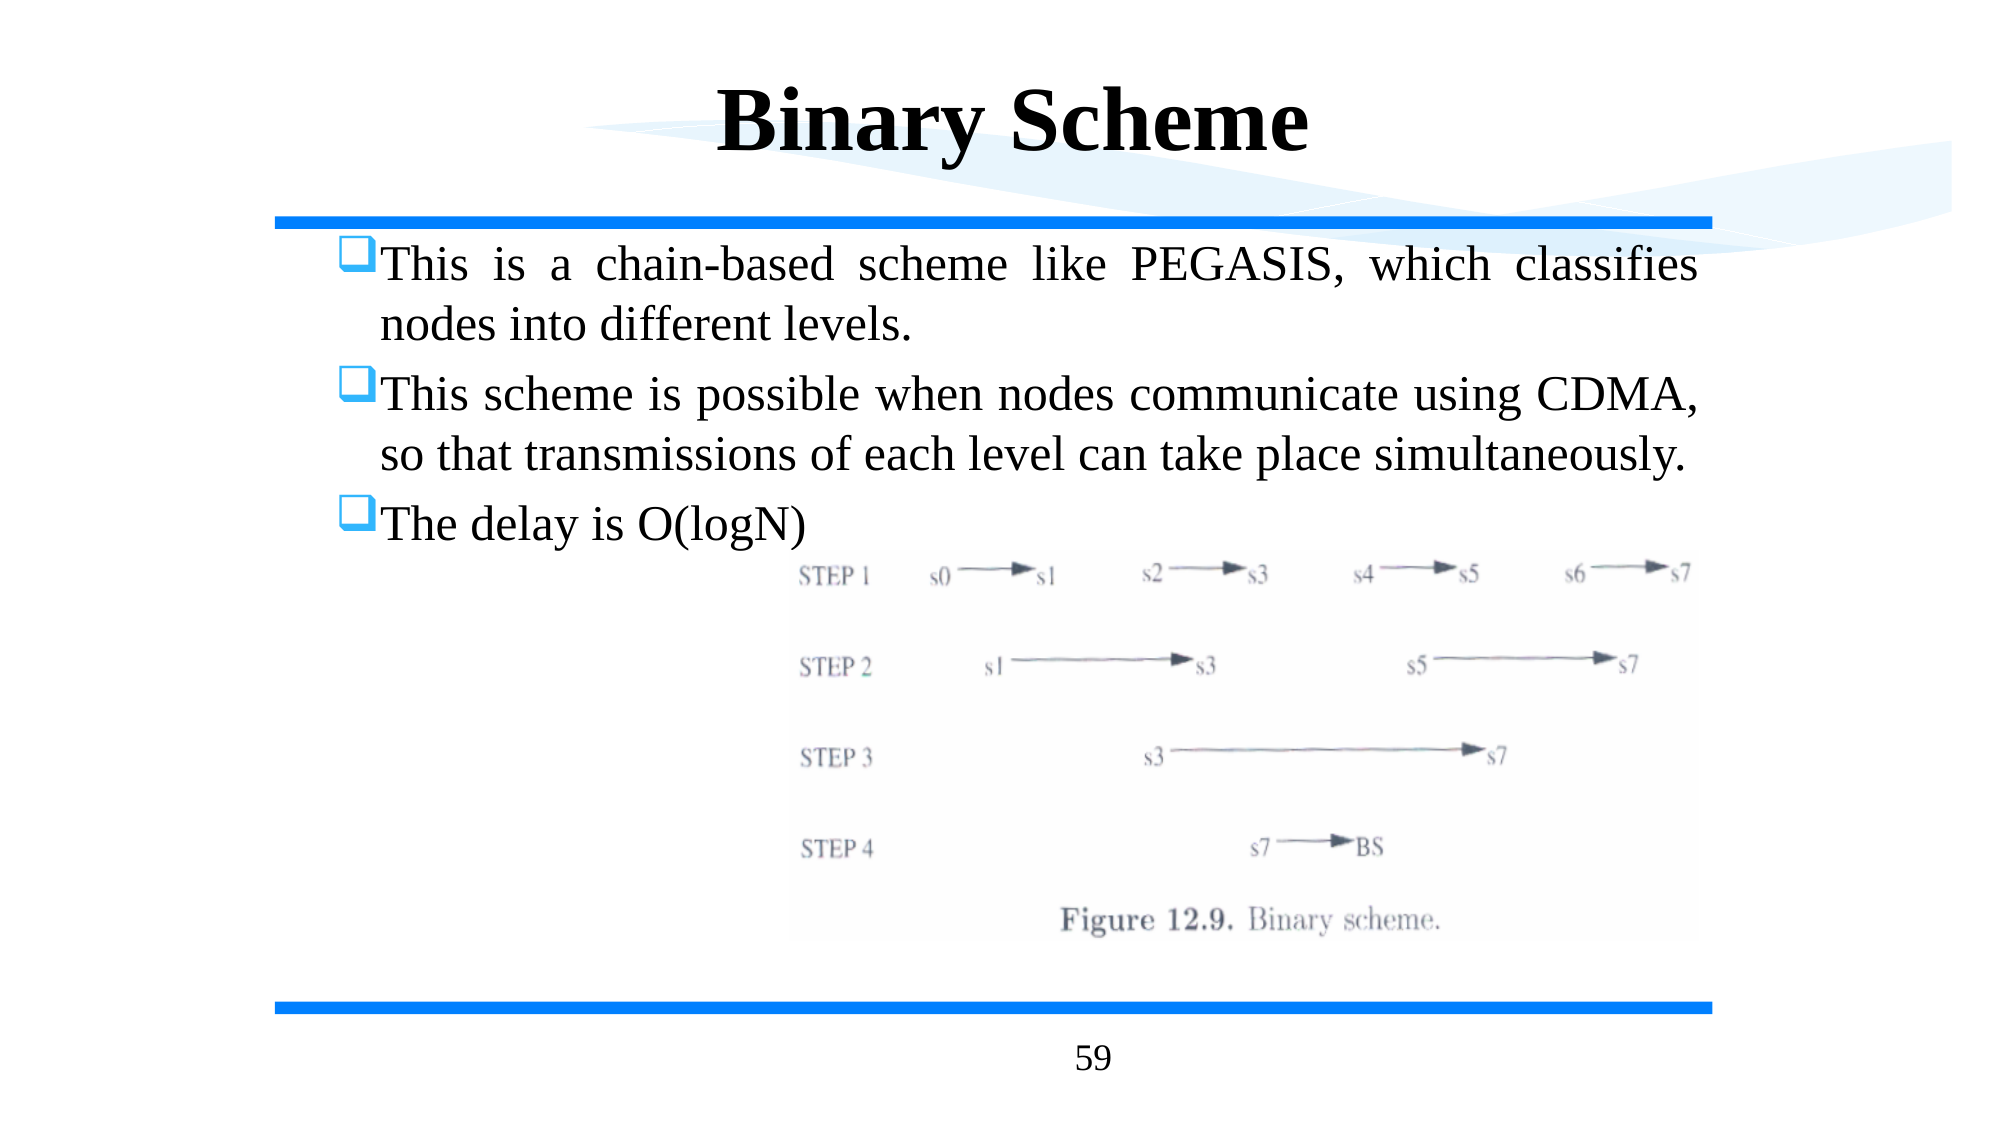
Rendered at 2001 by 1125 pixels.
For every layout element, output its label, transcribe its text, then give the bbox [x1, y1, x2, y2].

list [788, 550, 1699, 941]
title Binary Scheme [353, 11, 1704, 200]
list This is a chain-based scheme like PEGASIS, which classifies nodes into different levels. This scheme is possible when nodes communicate using CDMA, so that transmissions of each level can take place simultaneously. The delay is O(logN) [320, 222, 1715, 575]
slide_number 59 [872, 1025, 1128, 1086]
